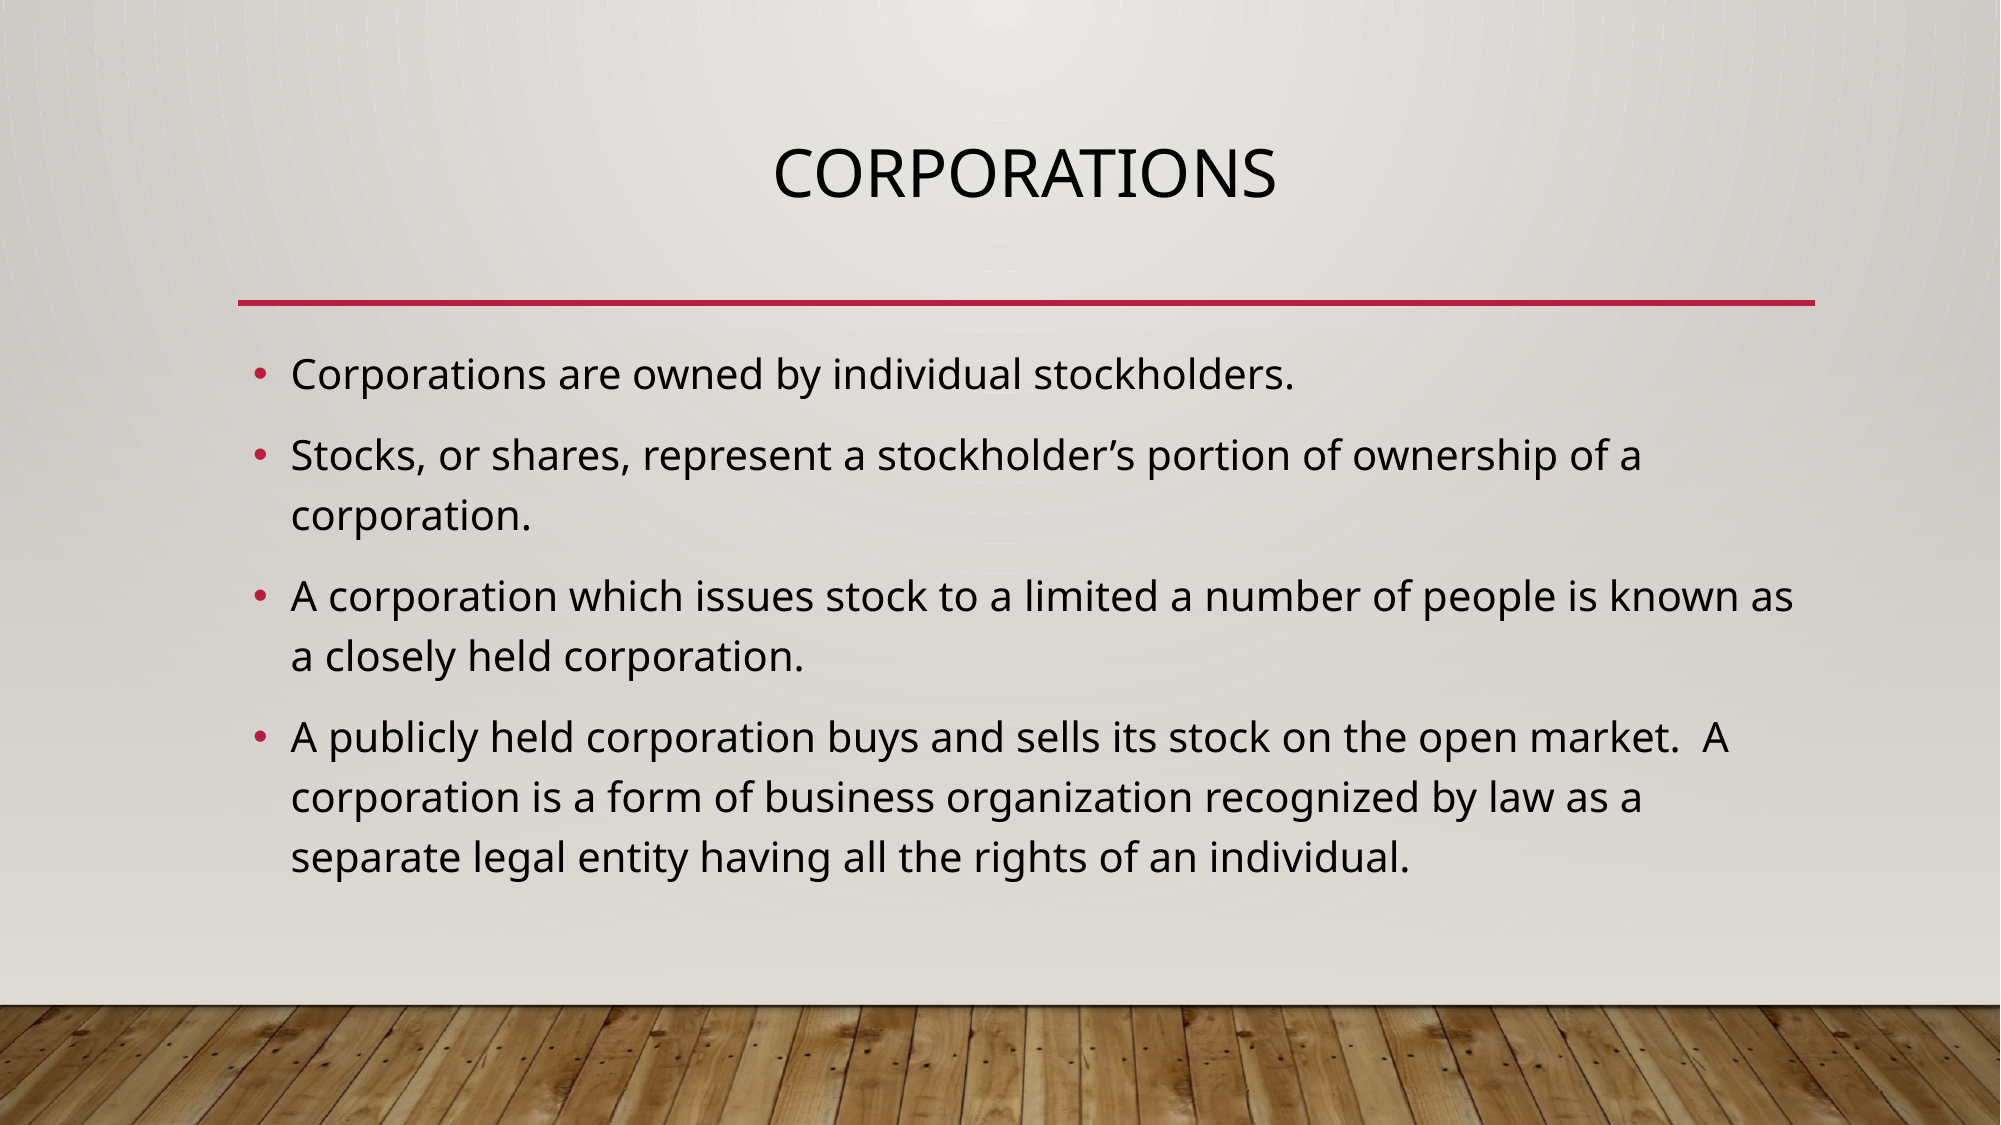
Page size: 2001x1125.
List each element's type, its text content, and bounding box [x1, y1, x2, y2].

picture [0, 1005, 2000, 1125]
list Corporations are owned by individual stockholders. Stocks, or shares, represent a stockholder’s portion of ownership of a corporation. A corporation which issues stock to a limited a number of people is known as a closely held corporation. A publicly held corporation buys and sells its stock on the open market. A corporation is a form of business organization recognized by law as a separate legal entity having all the rights of an individual. [238, 330, 1814, 897]
title Corporations [238, 131, 1814, 305]
